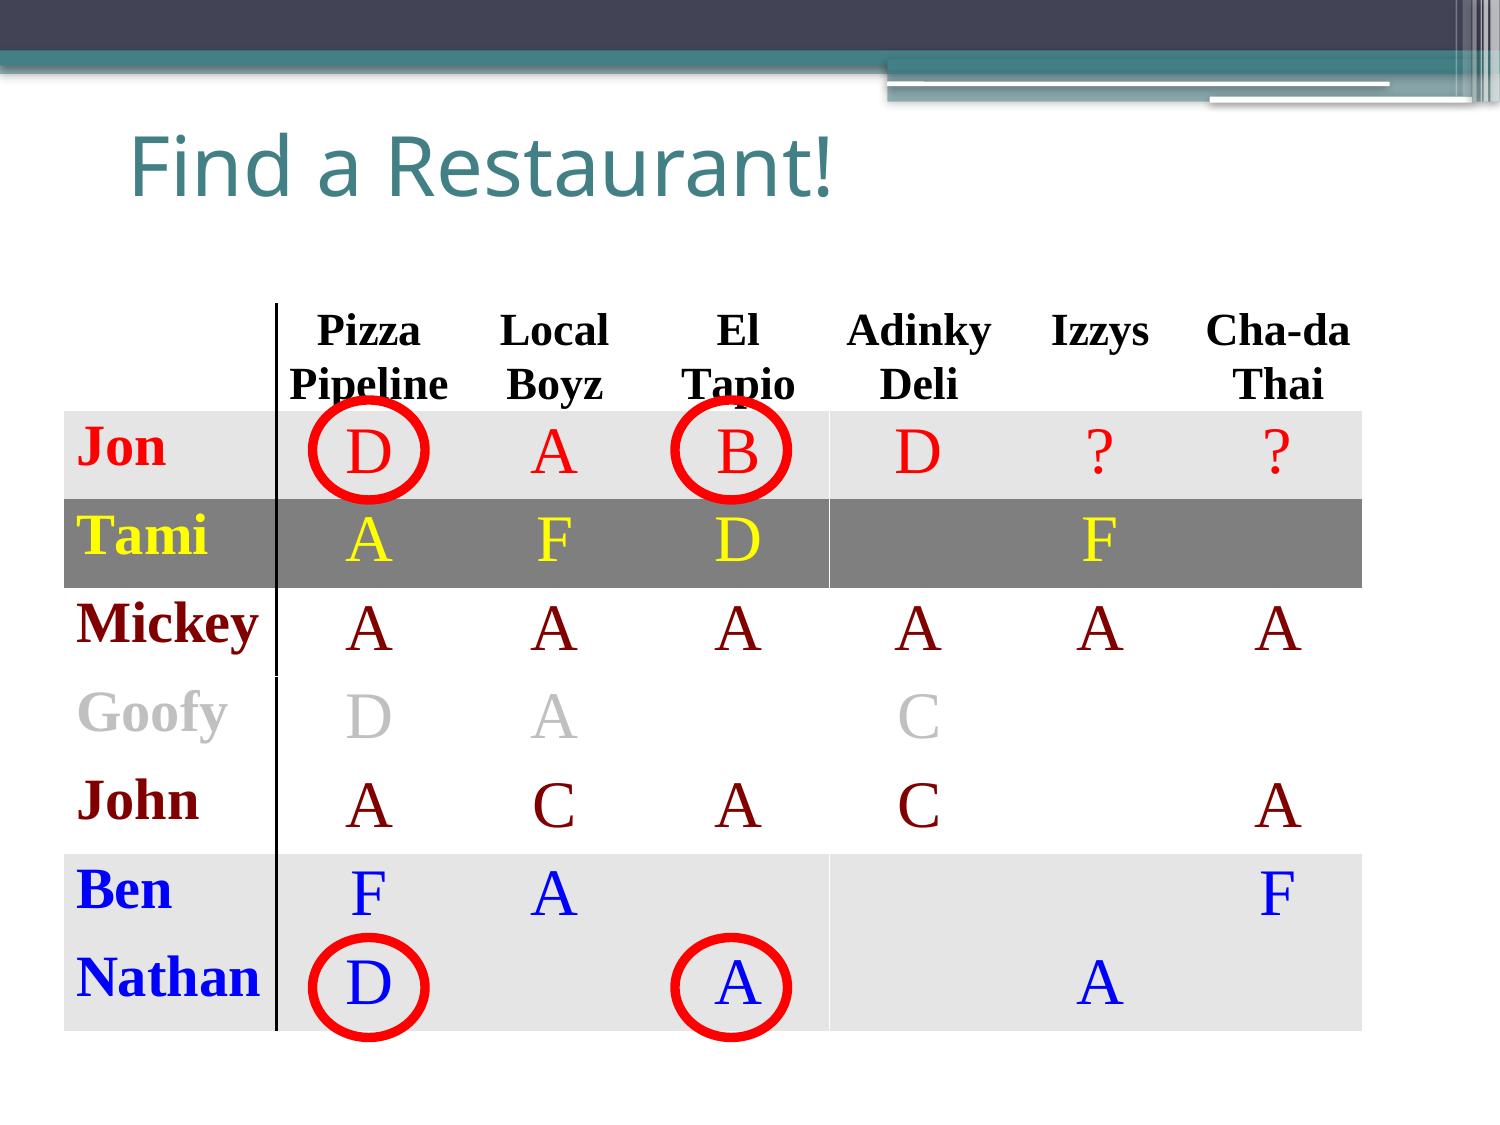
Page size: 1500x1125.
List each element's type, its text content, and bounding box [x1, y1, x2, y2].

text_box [48, 302, 1407, 1098]
title Find a Restaurant! [112, 75, 1463, 251]
